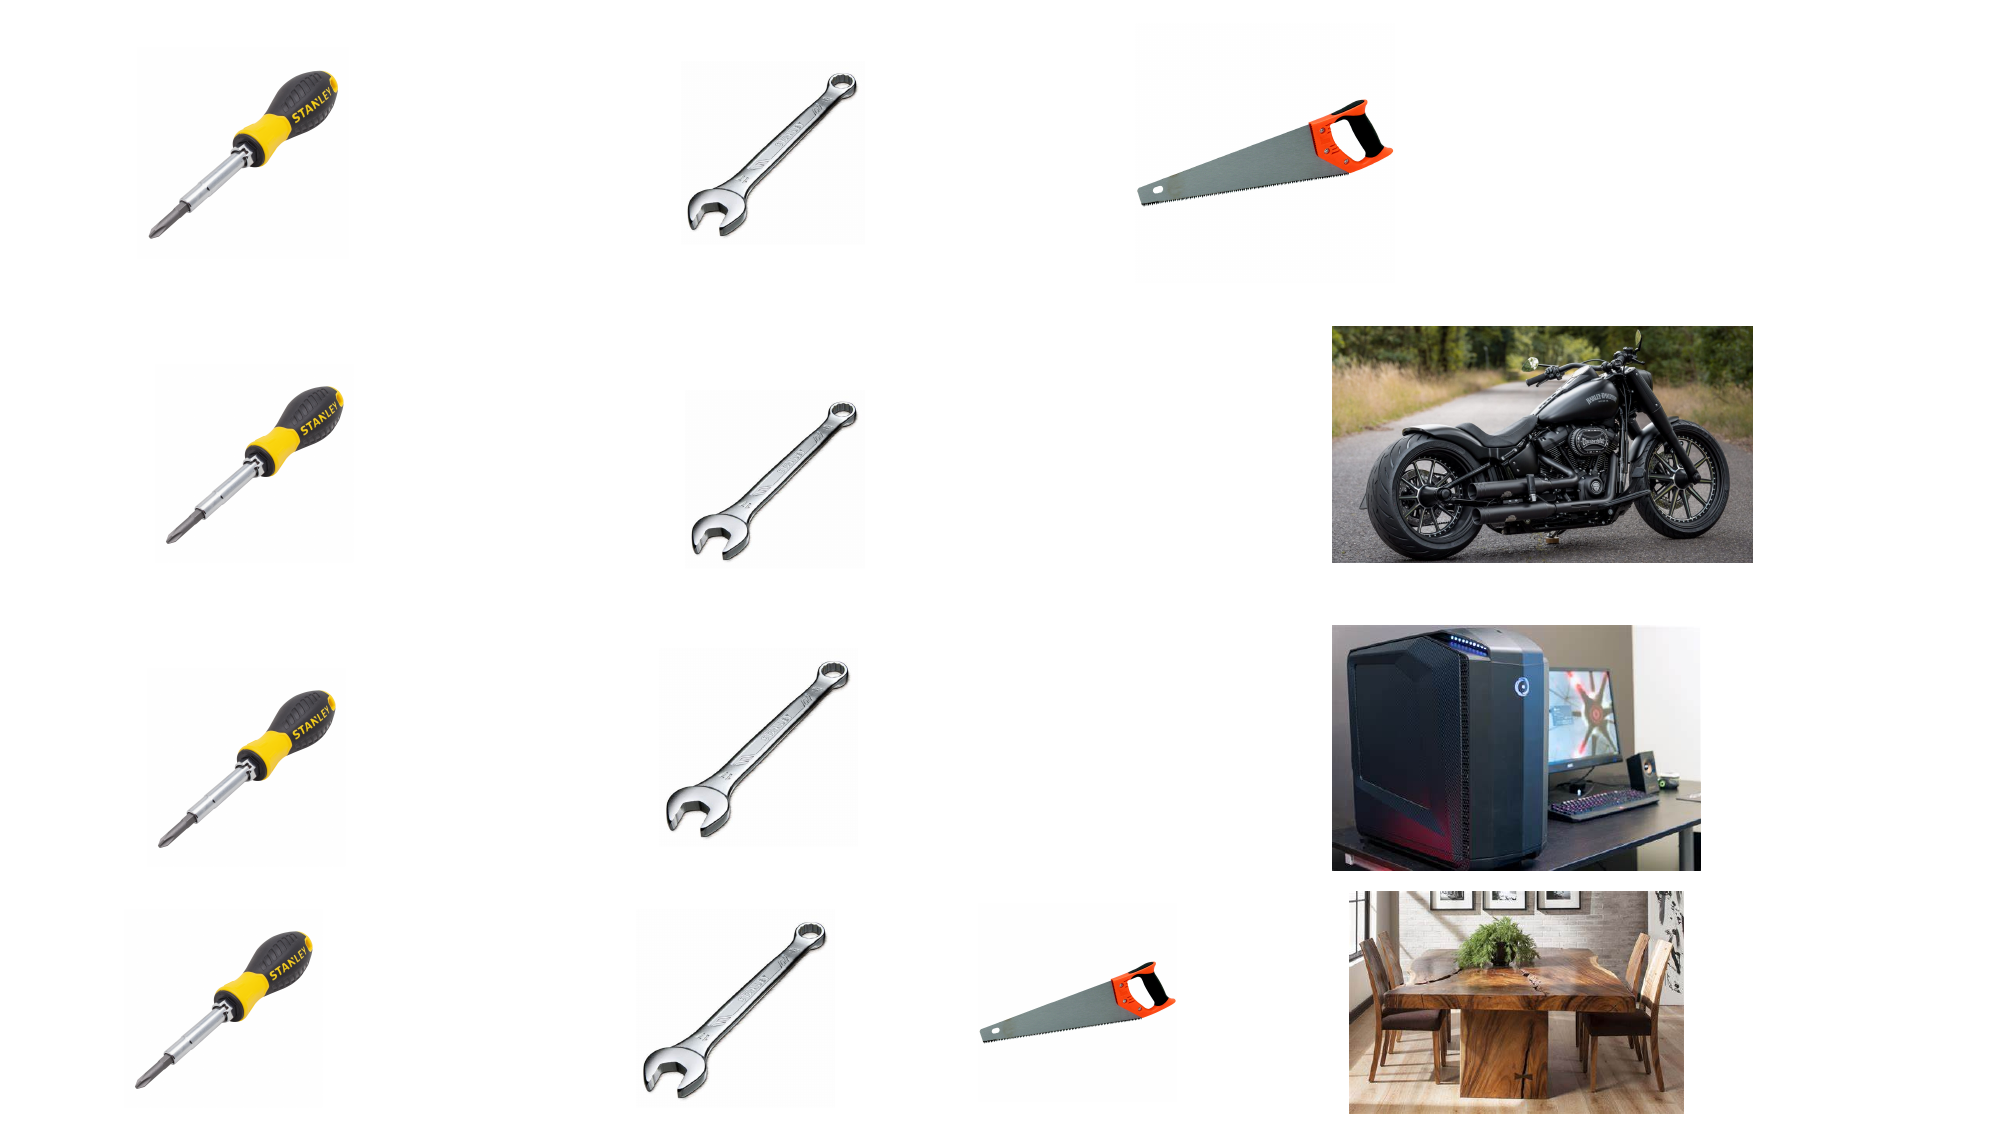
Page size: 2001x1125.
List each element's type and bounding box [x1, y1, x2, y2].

picture [155, 364, 354, 563]
picture [137, 47, 349, 259]
picture [1349, 891, 1684, 1114]
picture [685, 390, 865, 570]
picture [1332, 625, 1701, 871]
picture [978, 903, 1177, 1102]
picture [659, 648, 858, 848]
picture [636, 909, 835, 1108]
picture [681, 61, 865, 245]
picture [124, 909, 323, 1108]
picture [1332, 326, 1753, 563]
picture [1135, 23, 1395, 283]
picture [147, 668, 346, 867]
